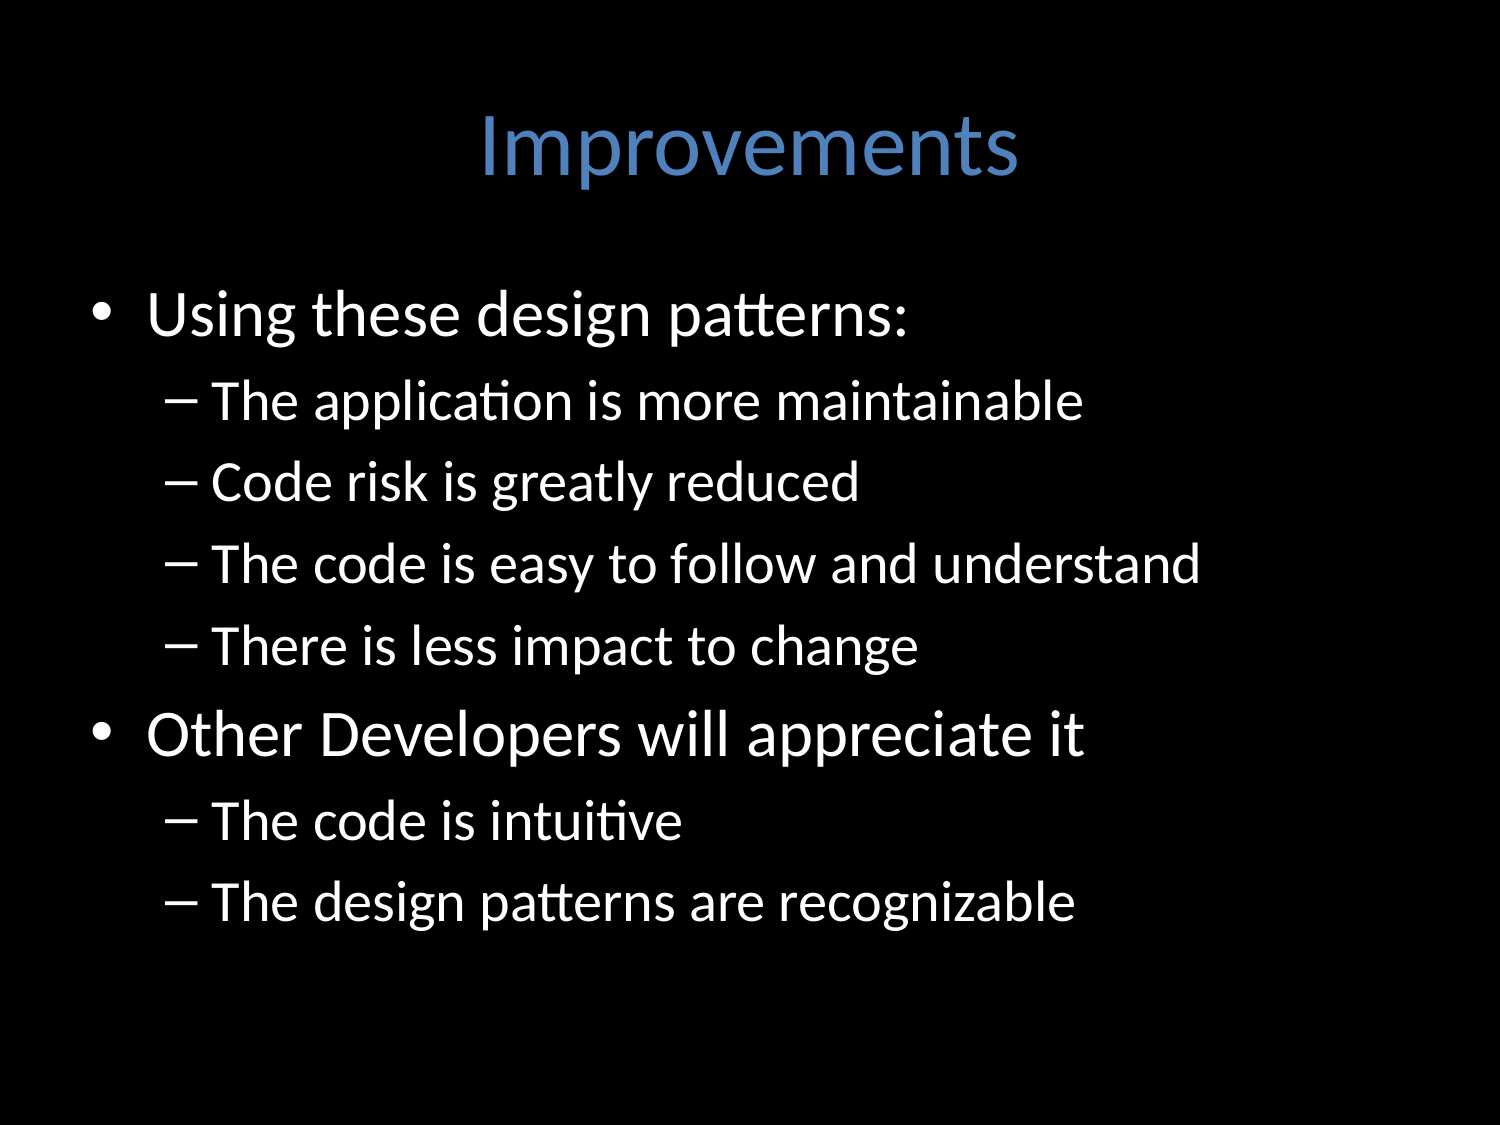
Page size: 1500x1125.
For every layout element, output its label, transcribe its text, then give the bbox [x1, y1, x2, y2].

list Using these design patterns: The application is more maintainable Code risk is greatly reduced The code is easy to follow and understand There is less impact to change Other Developers will appreciate it The code is intuitive The design patterns are recognizable [75, 262, 1425, 1005]
title Improvements [75, 45, 1425, 233]
